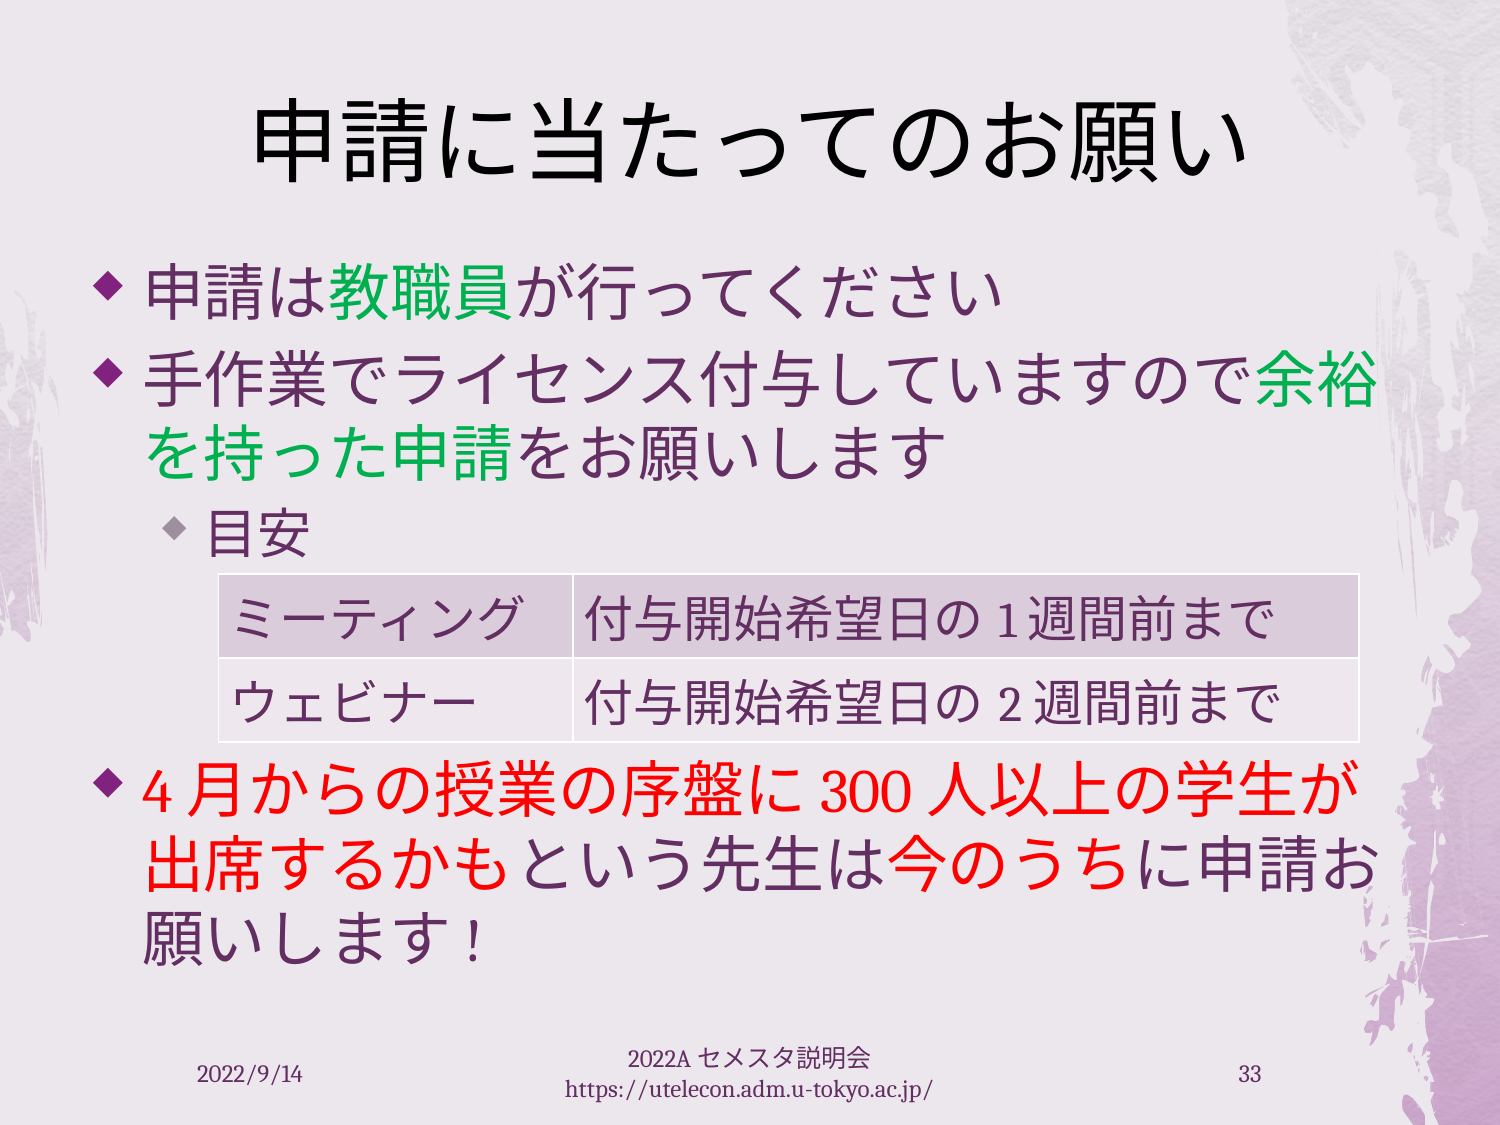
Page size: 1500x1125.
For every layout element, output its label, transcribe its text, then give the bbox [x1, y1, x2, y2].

table_cell ウェビナー [219, 659, 572, 741]
table_header ミーティング [219, 575, 572, 657]
table_header 付与開始希望日の1週間前まで [574, 575, 1358, 657]
slide_number 33 [1074, 1042, 1425, 1103]
table_cell 付与開始希望日の2週間前まで [574, 659, 1358, 741]
title 申請に当たってのお願い [75, 45, 1425, 233]
list 申請は教職員が行ってください 手作業でライセンス付与していますので余裕を持った申請をお願いします 目安 4月からの授業の序盤に300人以上の学生が出席するかもという先生は今のうちに申請お願いします! [75, 246, 1425, 989]
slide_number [75, 1042, 425, 1103]
footer 2022Aセメスタ説明会 https://utelecon.adm.u-tokyo.ac.jp/ [512, 1042, 988, 1103]
